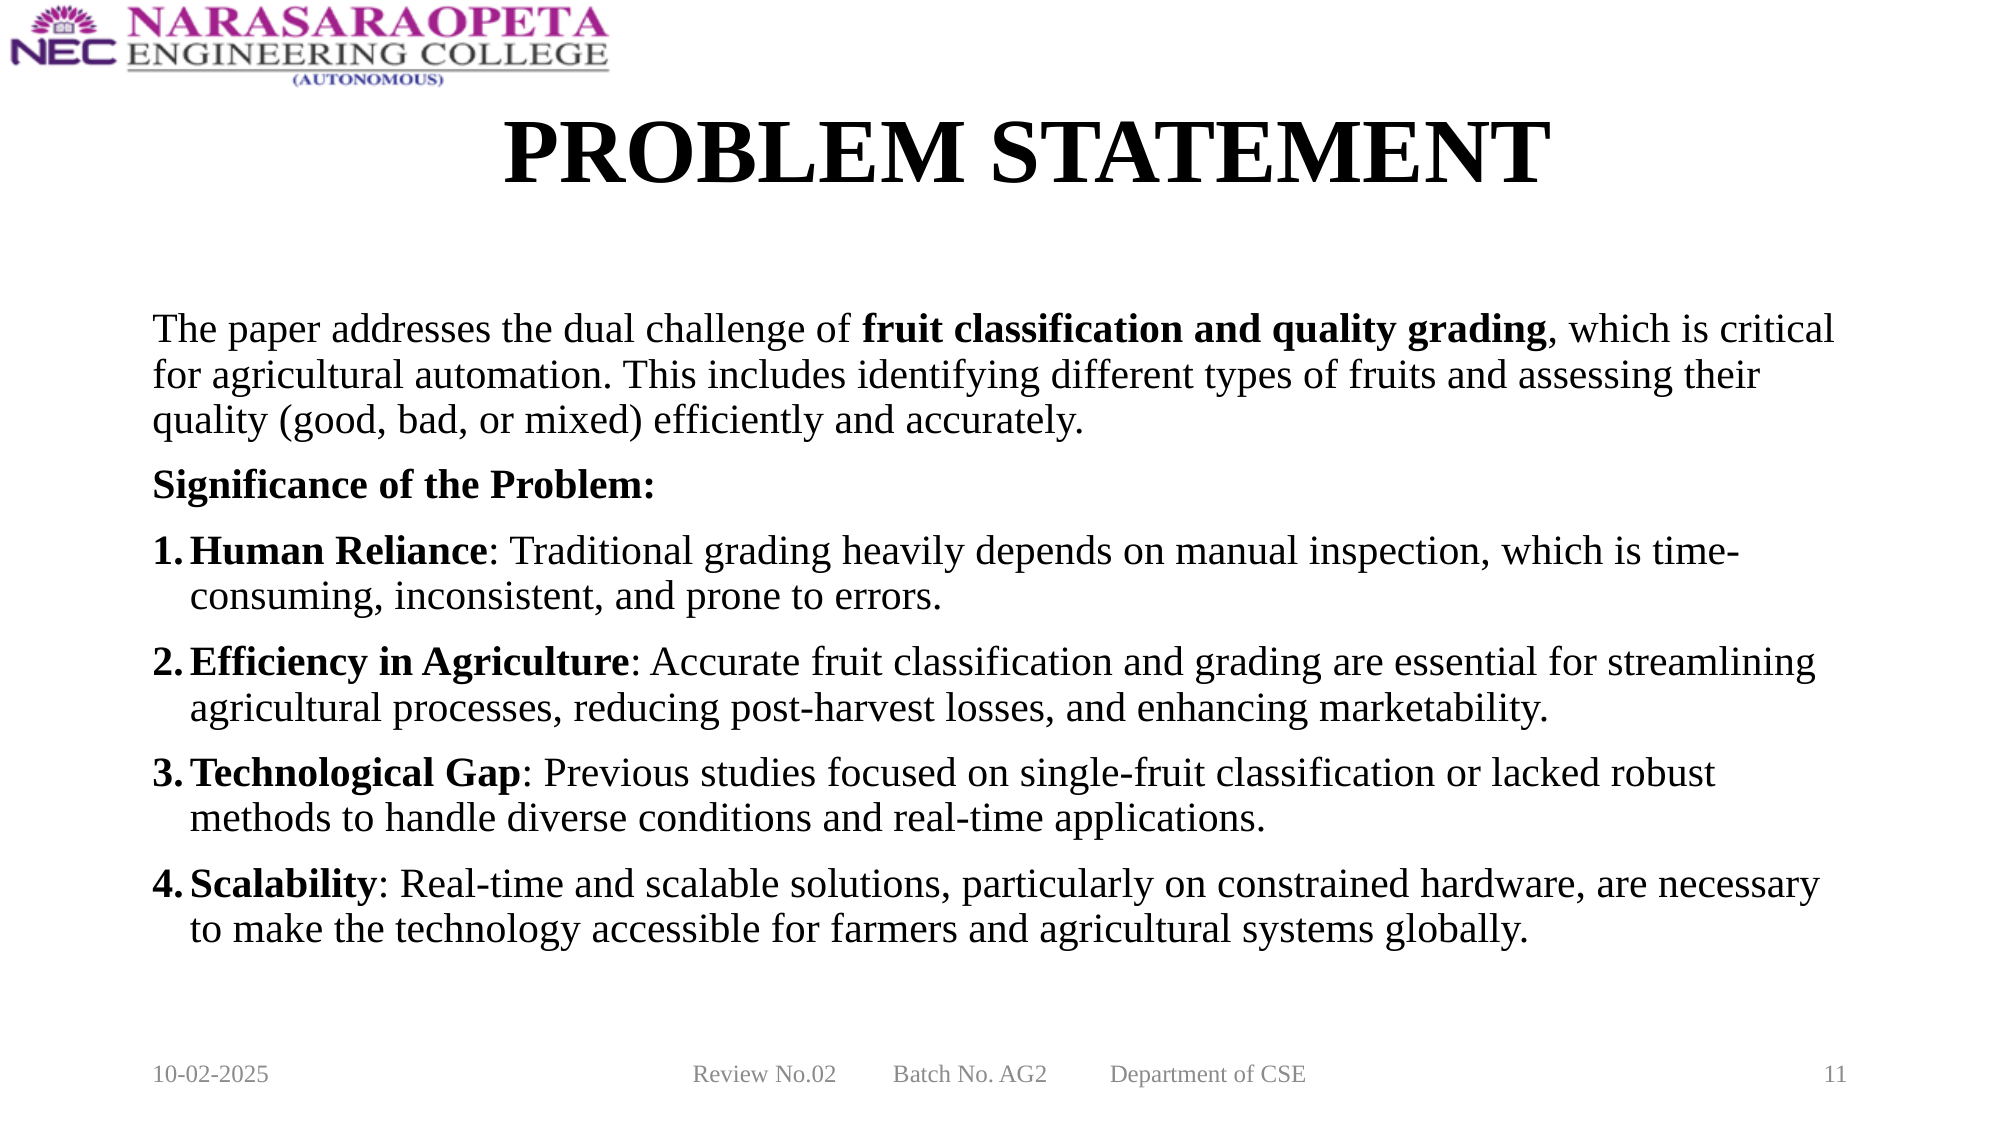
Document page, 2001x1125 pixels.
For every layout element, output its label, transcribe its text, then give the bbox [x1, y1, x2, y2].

picture [0, 0, 1280, 719]
footer Review No.02 Batch No. AG2 Department of CSE [662, 1042, 1338, 1103]
slide_number 11 [1412, 1042, 1863, 1103]
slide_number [137, 1042, 588, 1103]
title PROBLEM STATEMENT [193, 59, 1863, 245]
list The paper addresses the dual challenge of fruit classification and quality grading, which is critical for agricultural automation. This includes identifying different types of fruits and assessing their quality (good, bad, or mixed) efficiently and accurately. Significance of the Problem: Human Reliance: Traditional grading heavily depends on manual inspection, which is time-consuming, inconsistent, and prone to errors. Efficiency in Agriculture: Accurate fruit classification and grading are essential for streamlining agricultural processes, reducing post-harvest losses, and enhancing marketability. Technological Gap: Previous studies focused on single-fruit classification or lacked robust methods to handle diverse conditions and real-time applications. Scalability: Real-time and scalable solutions, particularly on constrained hardware, are necessary to make the technology accessible for farmers and agricultural systems globally. [137, 299, 1863, 1014]
